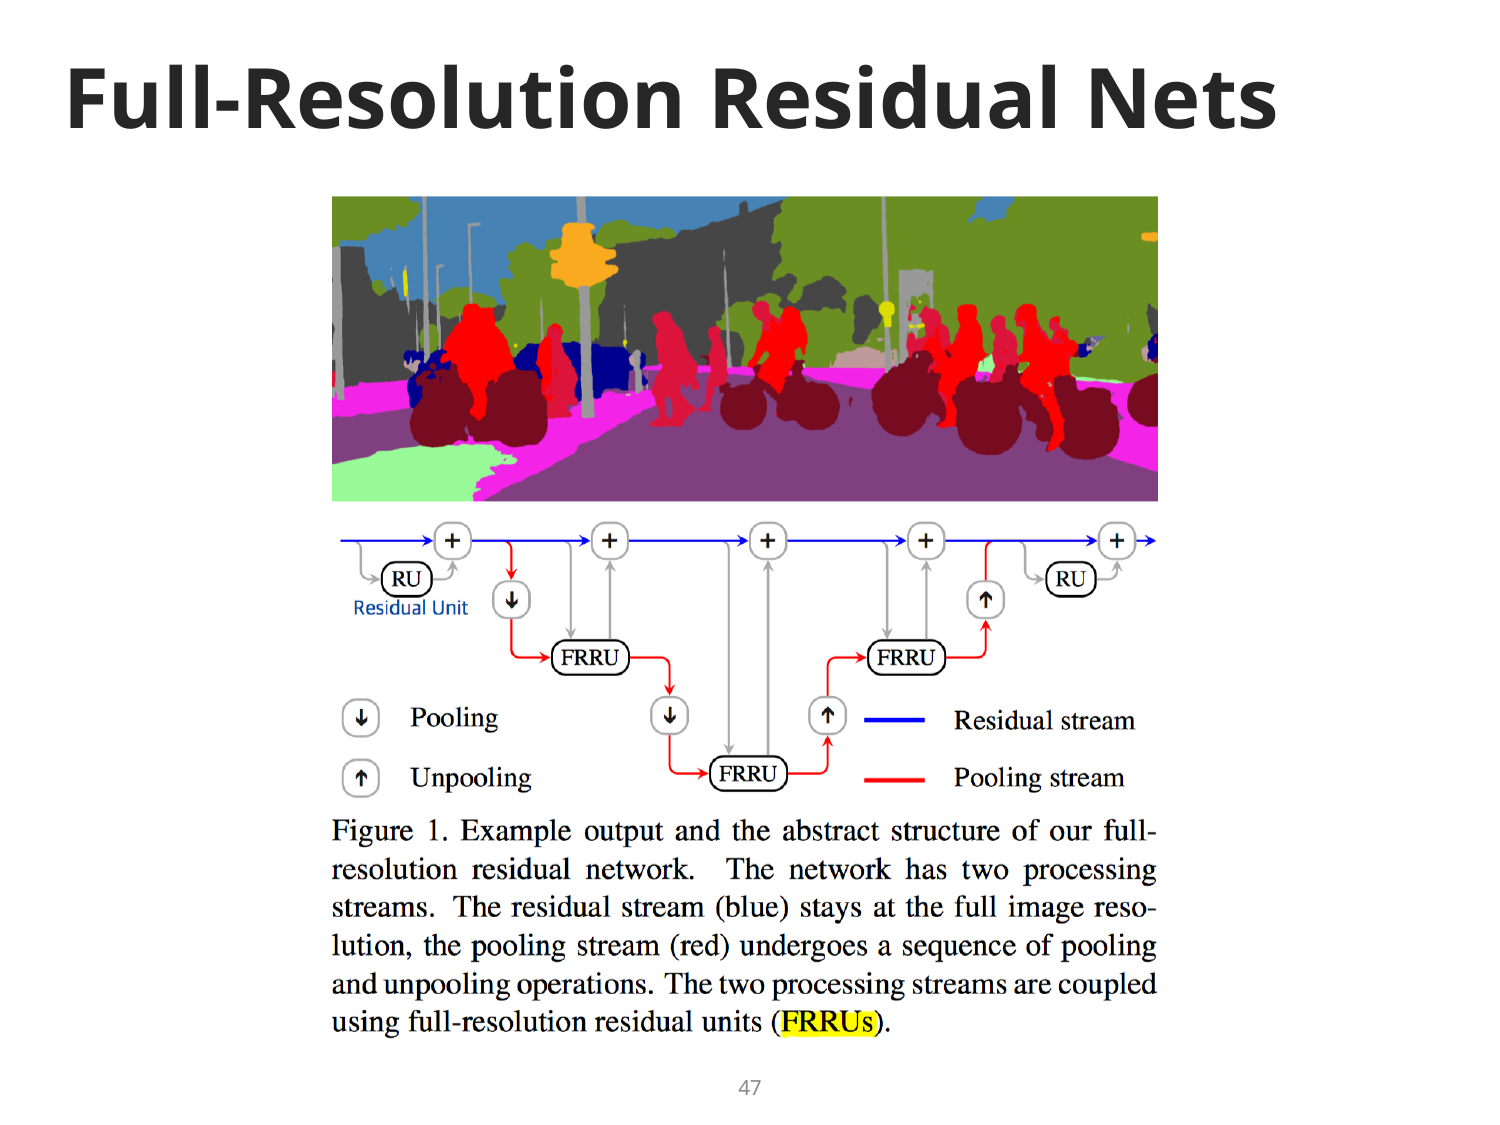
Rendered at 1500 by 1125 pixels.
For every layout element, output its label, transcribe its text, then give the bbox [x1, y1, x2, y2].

title Full-Resolution Residual Nets [48, 41, 1456, 149]
slide_number 47 [575, 1058, 925, 1119]
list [319, 183, 1181, 1048]
